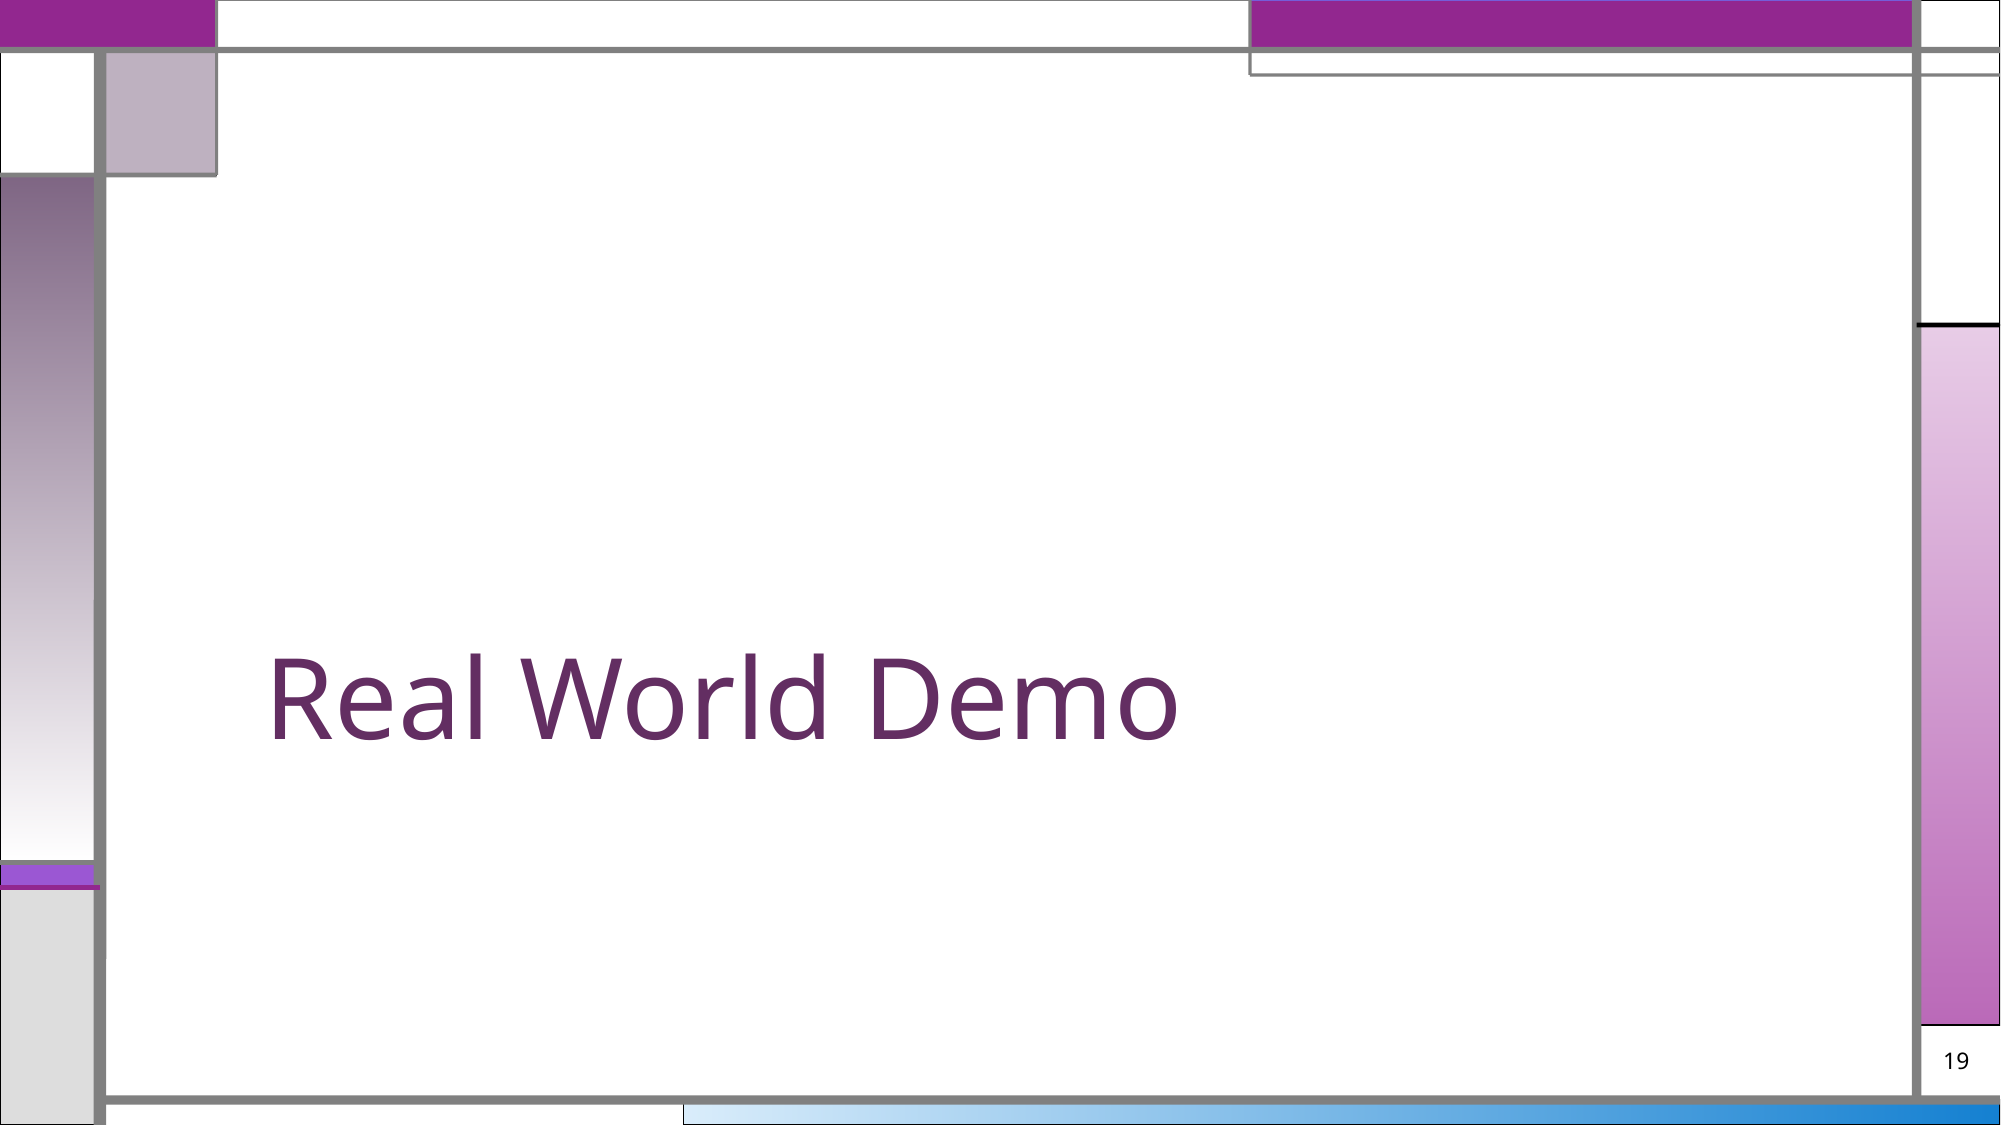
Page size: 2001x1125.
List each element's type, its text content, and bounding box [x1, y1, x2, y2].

slide_number 19 [1912, 1036, 2000, 1088]
title Real World Demo [249, 412, 1751, 772]
